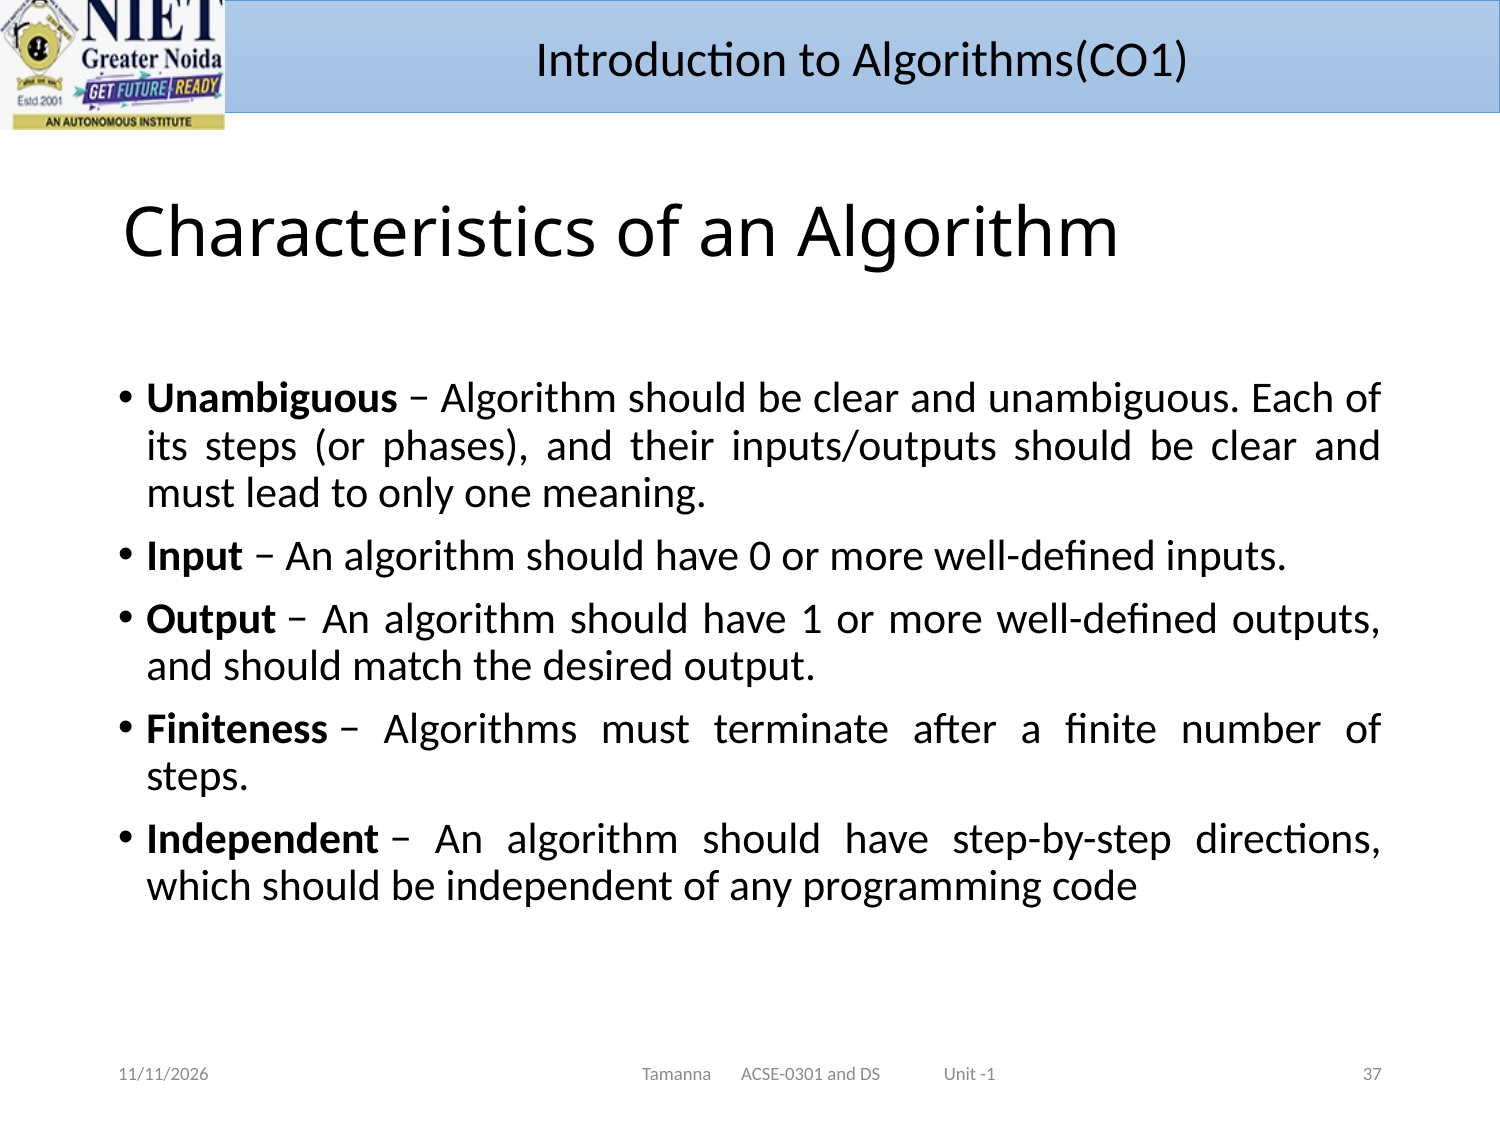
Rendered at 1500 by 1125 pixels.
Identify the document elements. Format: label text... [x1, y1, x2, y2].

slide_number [103, 1042, 441, 1103]
slide_number 37 [1059, 1042, 1397, 1103]
footer Tamanna ACSE-0301 and DS Unit -1 [512, 1042, 1059, 1103]
text_box Introduction to Algorithms(CO1) [225, 0, 1500, 113]
list Unambiguous − Algorithm should be clear and unambiguous. Each of its steps (or phases), and their inputs/outputs should be clear and must lead to only one meaning. Input − An algorithm should have 0 or more well-defined inputs. Output − An algorithm should have 1 or more well-defined outputs, and should match the desired output. Finiteness − Algorithms must terminate after a finite number of steps. Independent − An algorithm should have step-by-step directions, which should be independent of any programming code [103, 299, 1397, 1014]
title Characteristics of an Algorithm [107, 125, 1402, 343]
picture [0, 0, 225, 131]
